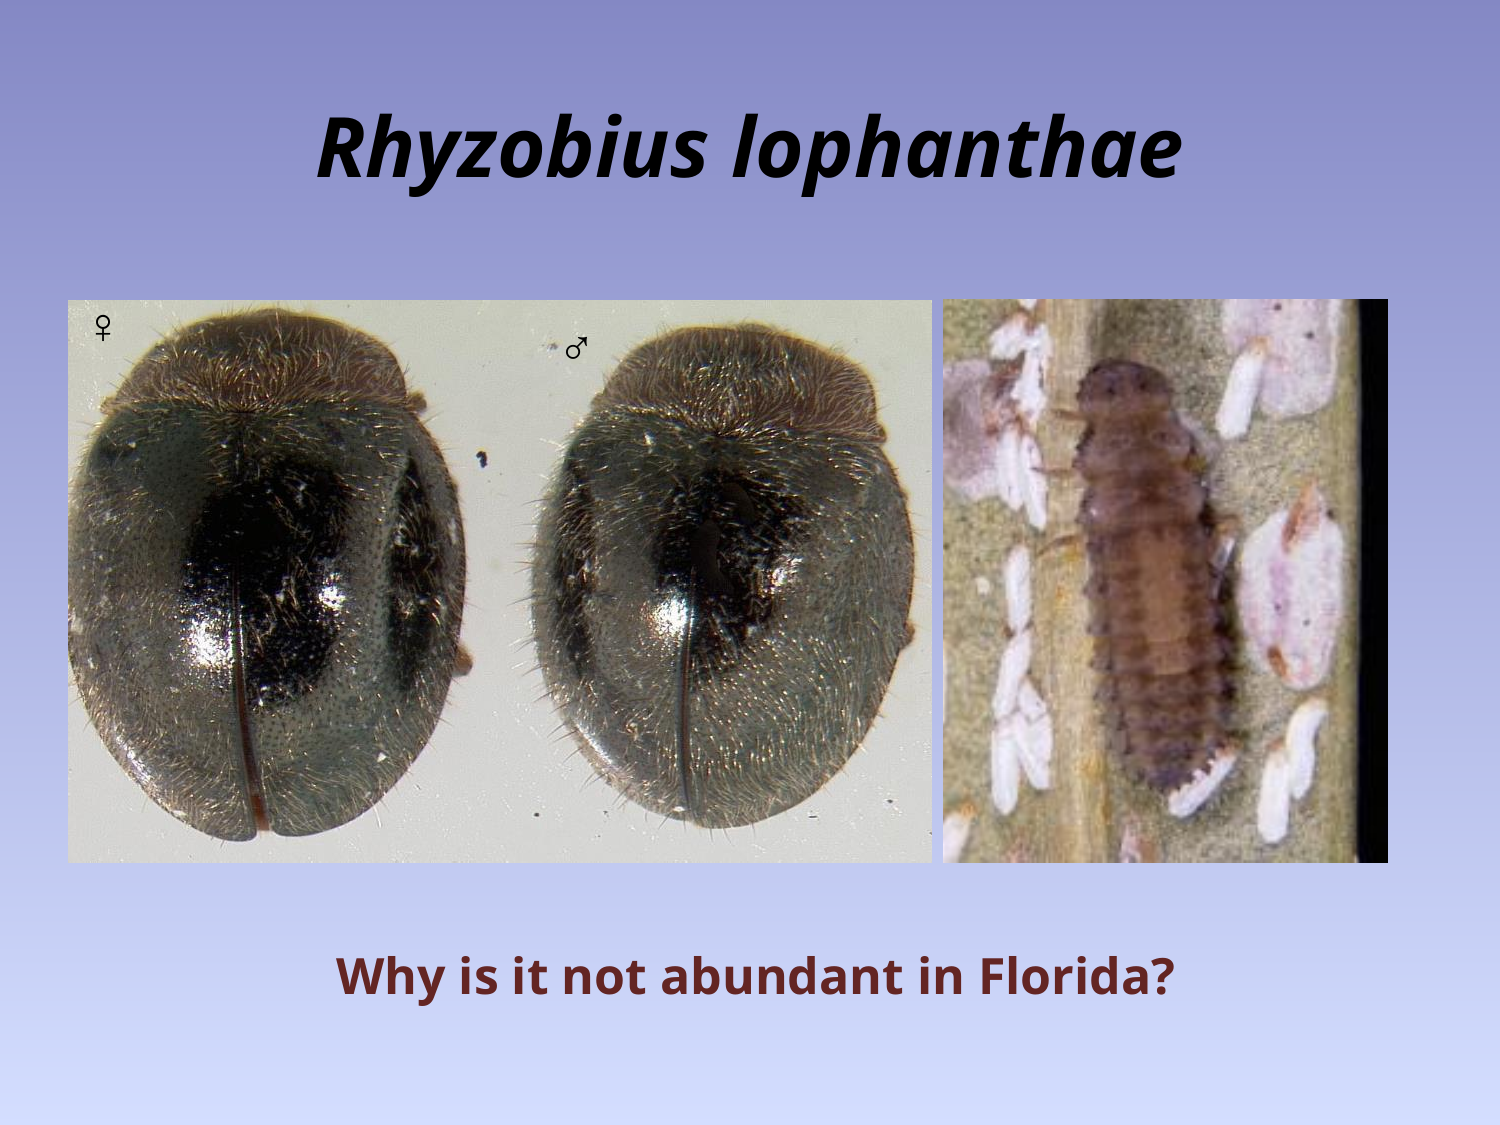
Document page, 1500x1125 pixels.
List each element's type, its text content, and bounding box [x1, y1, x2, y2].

picture [1032, 299, 1388, 863]
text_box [56, 262, 1032, 956]
text_box Why is it not abundant in Florida? [124, 937, 1388, 1013]
text_box Rhyzobius lophanthae [112, 86, 1388, 202]
